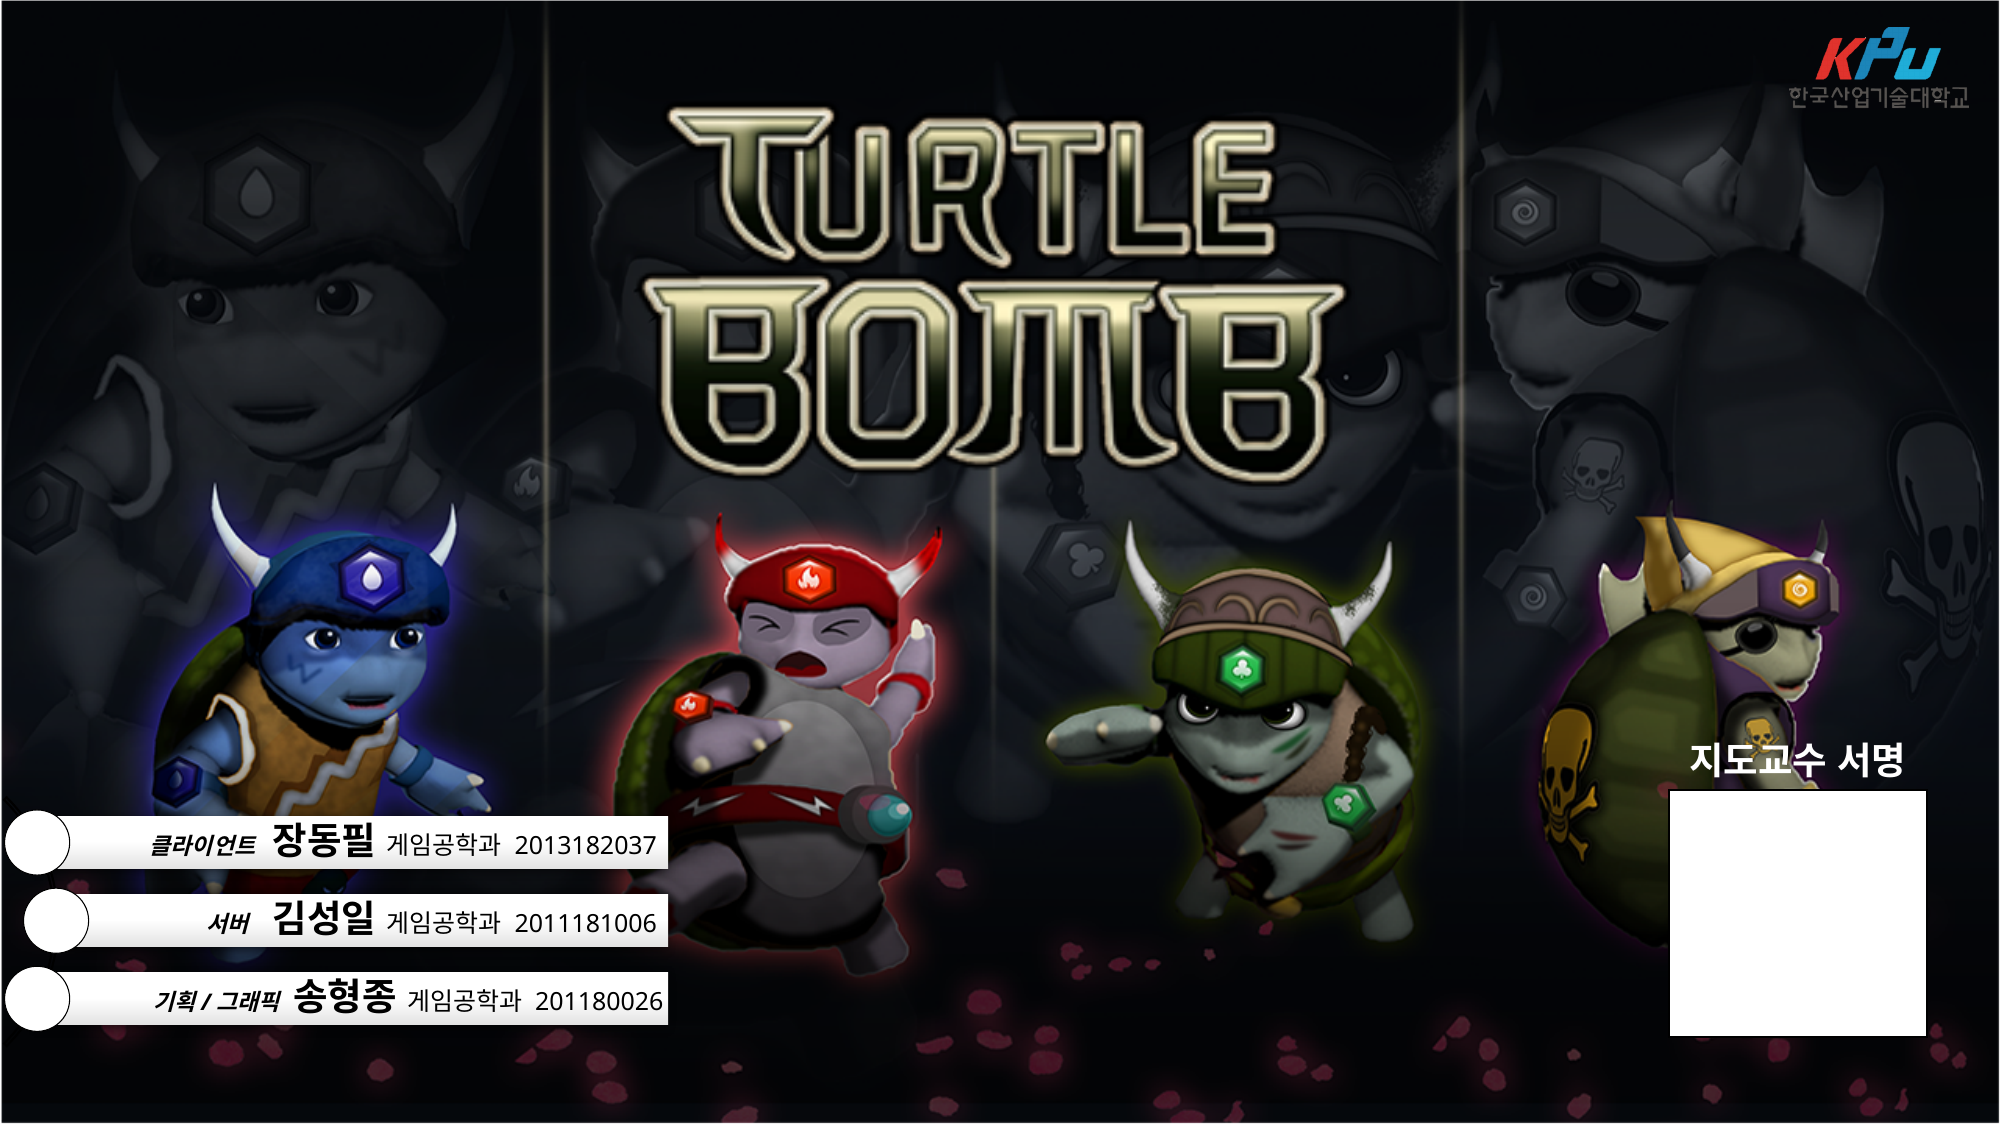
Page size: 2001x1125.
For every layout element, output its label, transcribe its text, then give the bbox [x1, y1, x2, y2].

text_box [1668, 790, 1928, 1038]
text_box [0, 790, 671, 1051]
text_box 지도교수 서명 [1656, 729, 1939, 790]
picture [0, 0, 2001, 1125]
